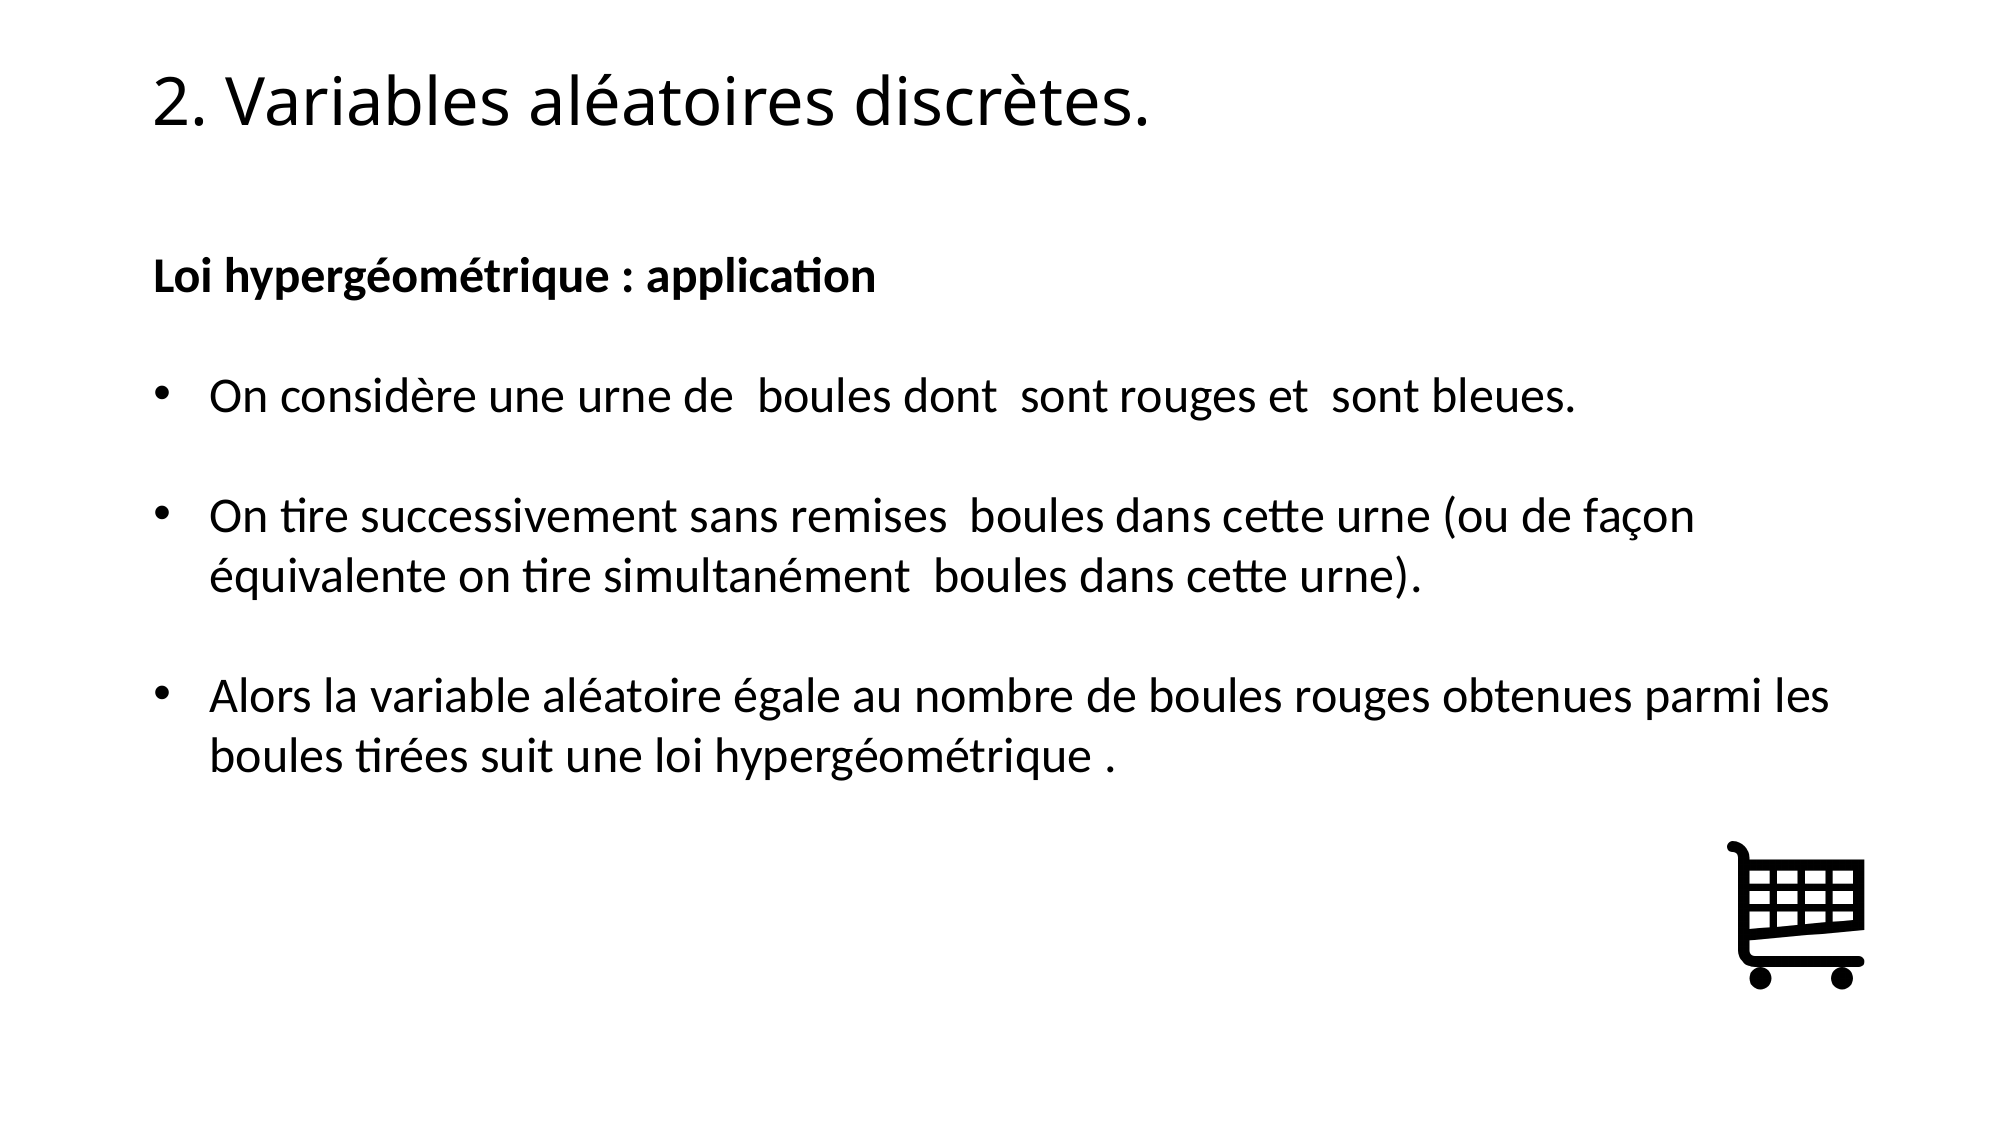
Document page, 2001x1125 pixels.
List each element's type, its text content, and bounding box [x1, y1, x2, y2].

picture [1712, 826, 1890, 1004]
text_box 2. Variables aléatoires discrètes. [137, 59, 1863, 155]
